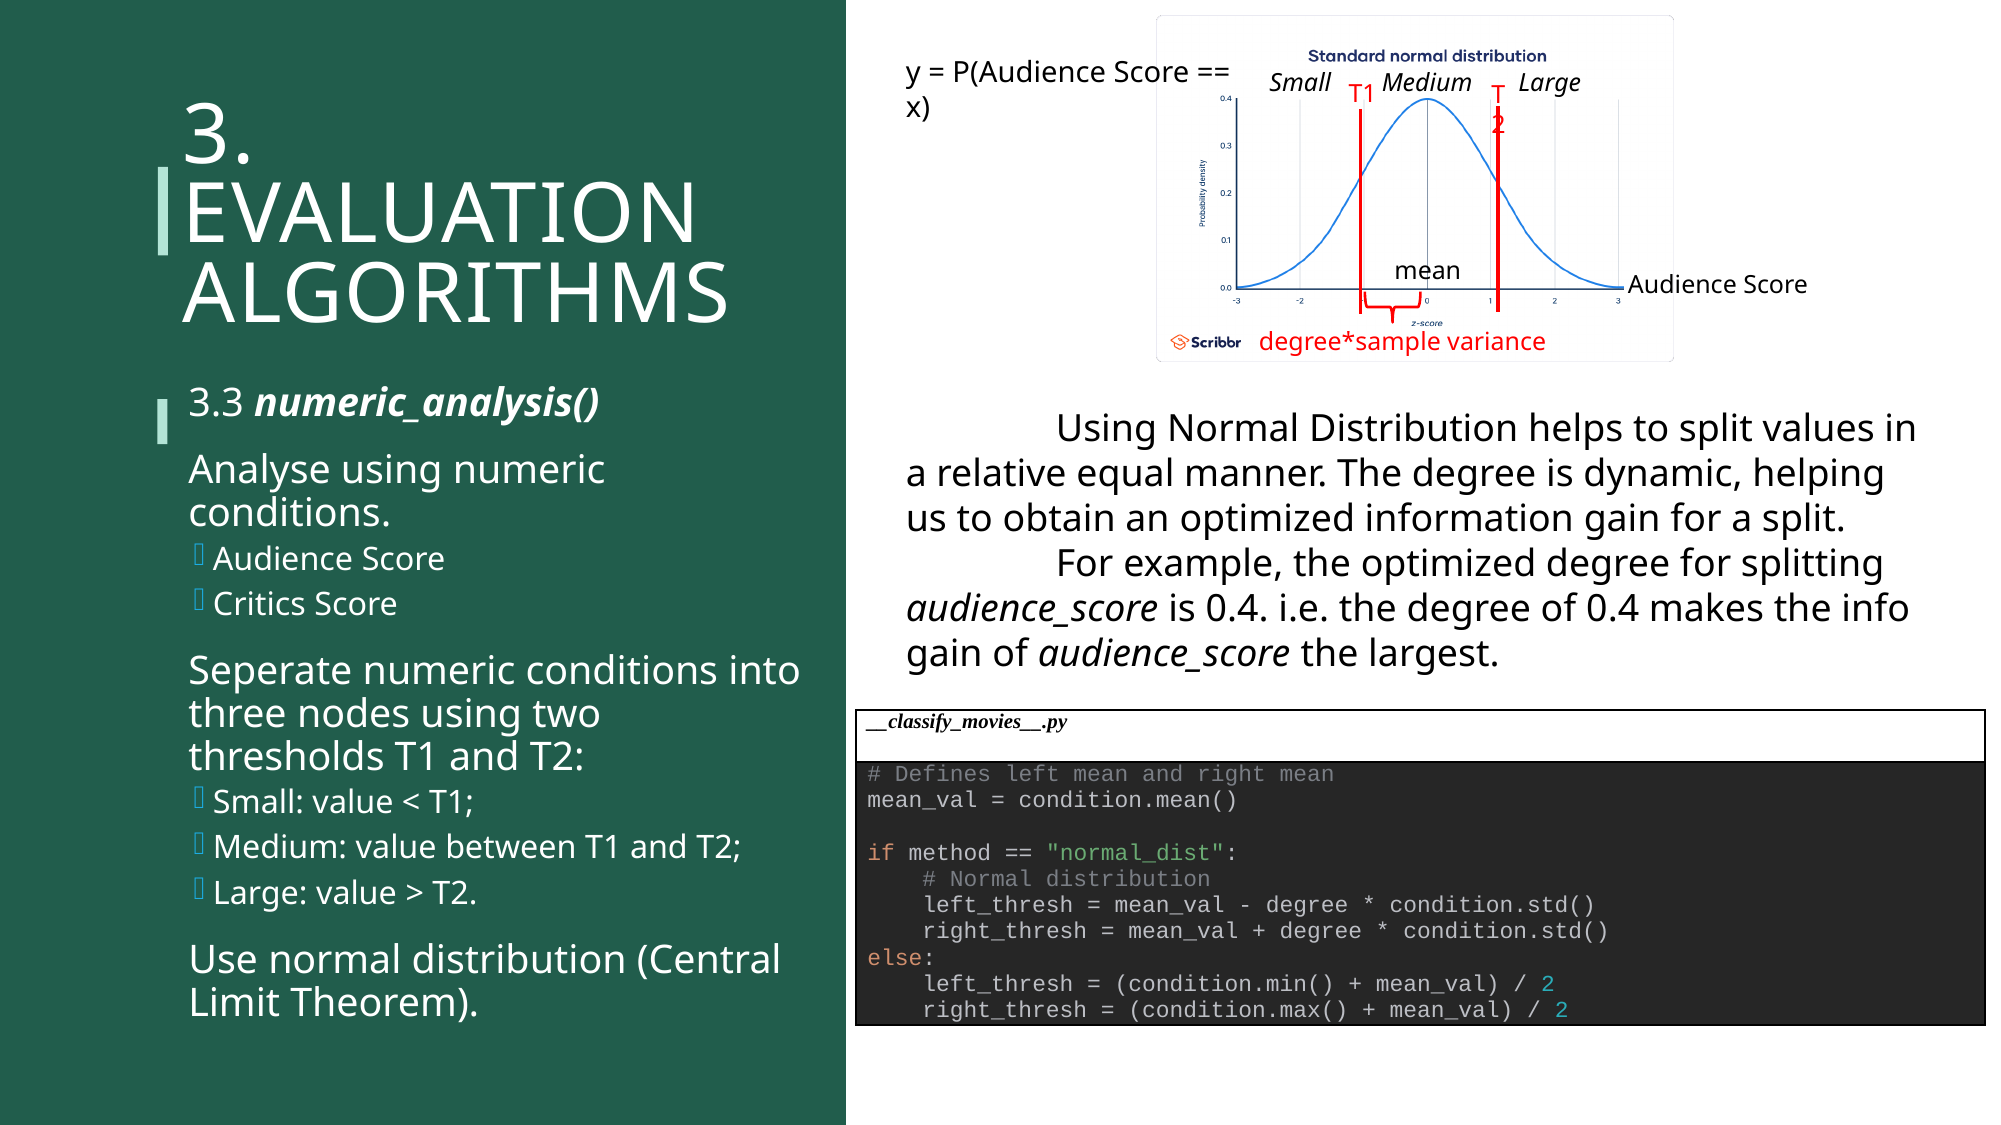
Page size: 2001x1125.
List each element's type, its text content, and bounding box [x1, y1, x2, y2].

text_box Using Normal Distribution helps to split values in a relative equal manner. The degree is dynamic, helping us to obtain an optimized information gain for a split. For example, the optimized degree for splitting audience_score is 0.4. i.e. the degree of 0.4 makes the info gain of audience_score the largest. [891, 396, 1934, 682]
picture [1155, 15, 1674, 362]
title 3. Evaluation Algorithms [168, 96, 795, 342]
table_cell # Defines left mean and right mean mean_val = condition.mean() if method == "normal_dist": # Normal distribution left_thresh = mean_val - degree * condition.std() right_thresh = mean_val + degree * condition.std() else: left_thresh = (condition.min() + mean_val) / 2 right_thresh = (condition.max() + mean_val) / 2 [857, 763, 1984, 1024]
list 3.3 numeric_analysis() Analyse using numeric conditions. Audience Score Critics Score Seperate numeric conditions into three nodes using two thresholds T1 and T2: Small: value < T1; Medium: value between T1 and T2; Large: value > T2. Use normal distribution (Central Limit Theorem). [168, 375, 810, 1035]
text_box y = P(Audience Score == x) [891, 45, 1148, 131]
text_box Audience Score [1680, 261, 1823, 307]
table_header __classify_movies__.py [857, 711, 1984, 761]
